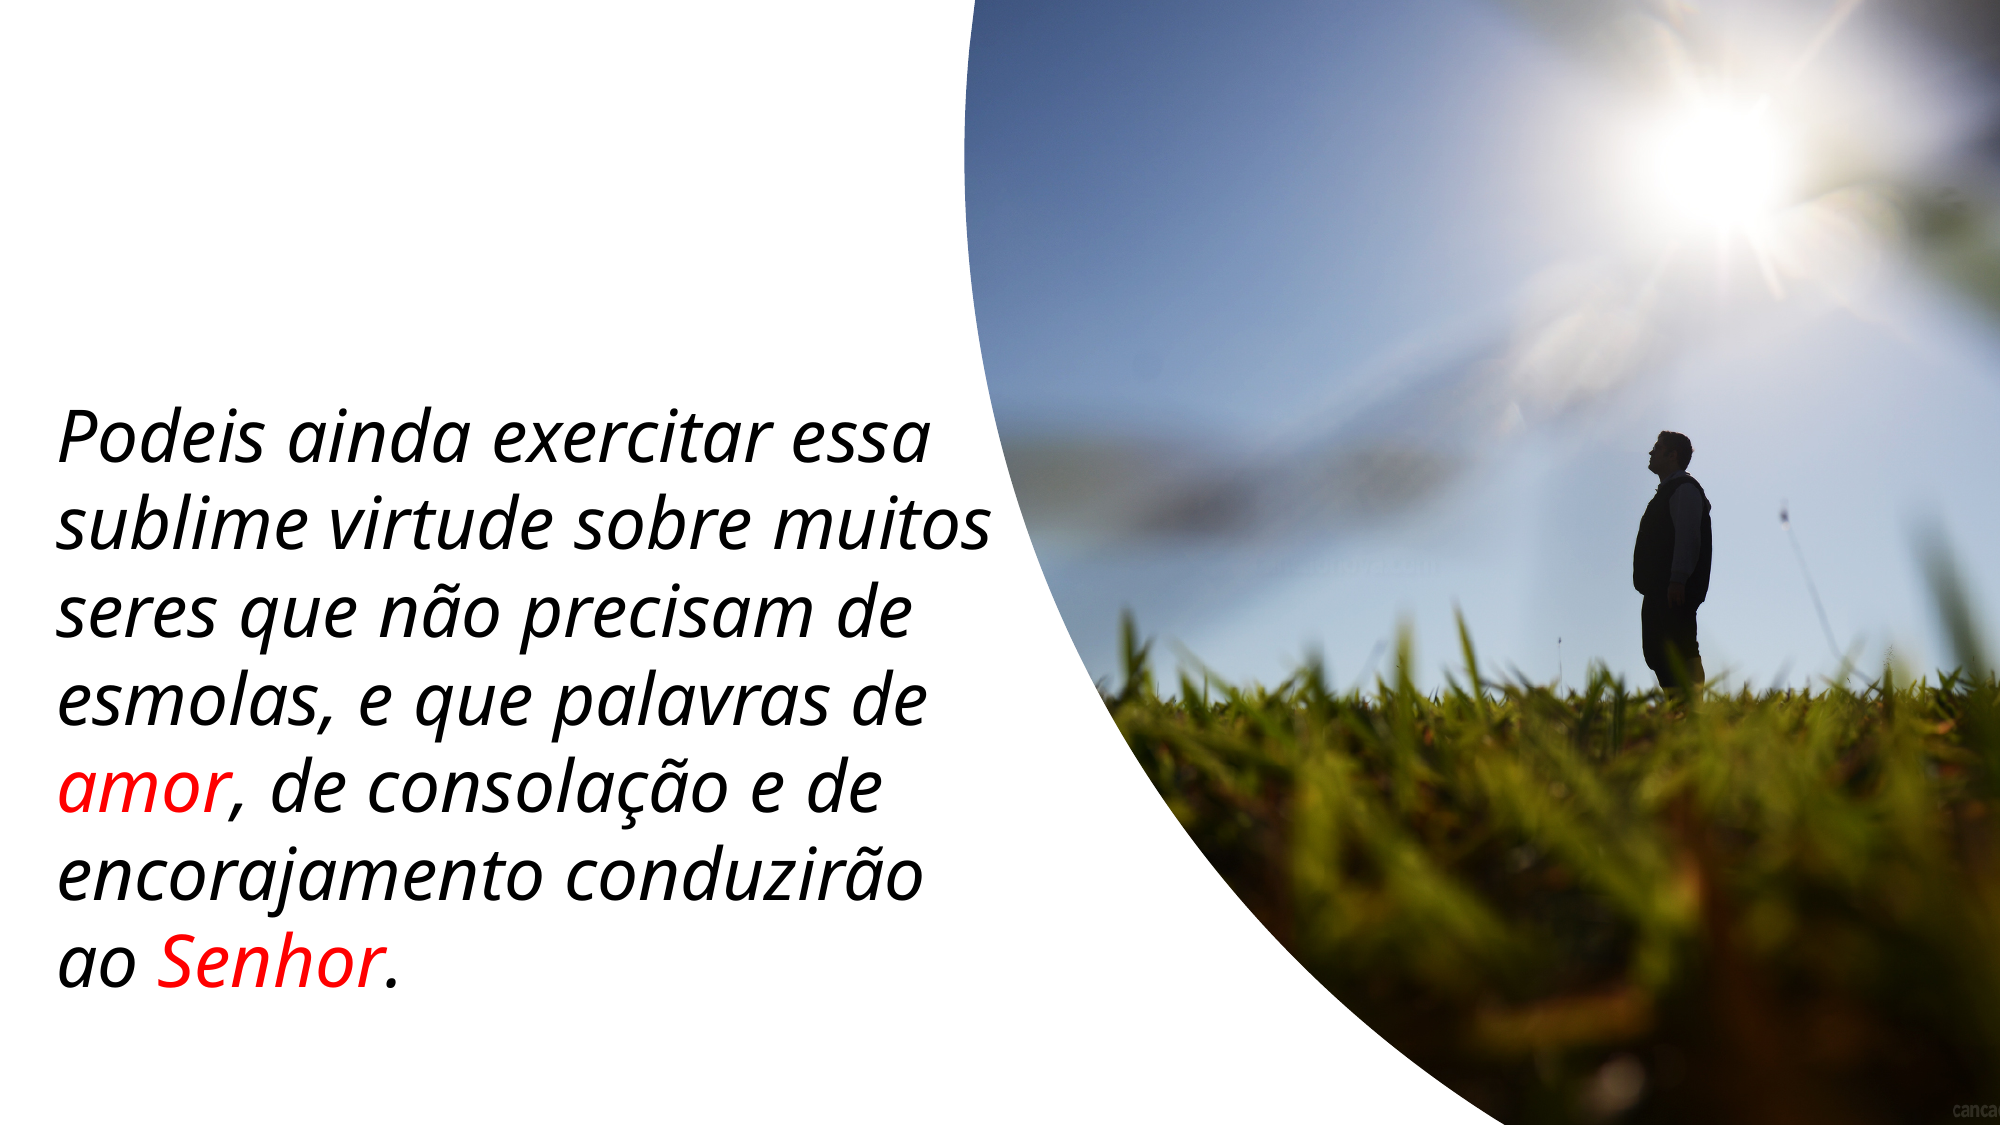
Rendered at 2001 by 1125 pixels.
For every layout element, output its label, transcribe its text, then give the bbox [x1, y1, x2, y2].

picture [964, 0, 2000, 1125]
text_box Podeis ainda exercitar essa sublime virtude sobre muitos seres que não precisam de esmolas, e que palavras de amor, de consolação e de encorajamento conduzirão ao Senhor. [41, 382, 964, 1055]
